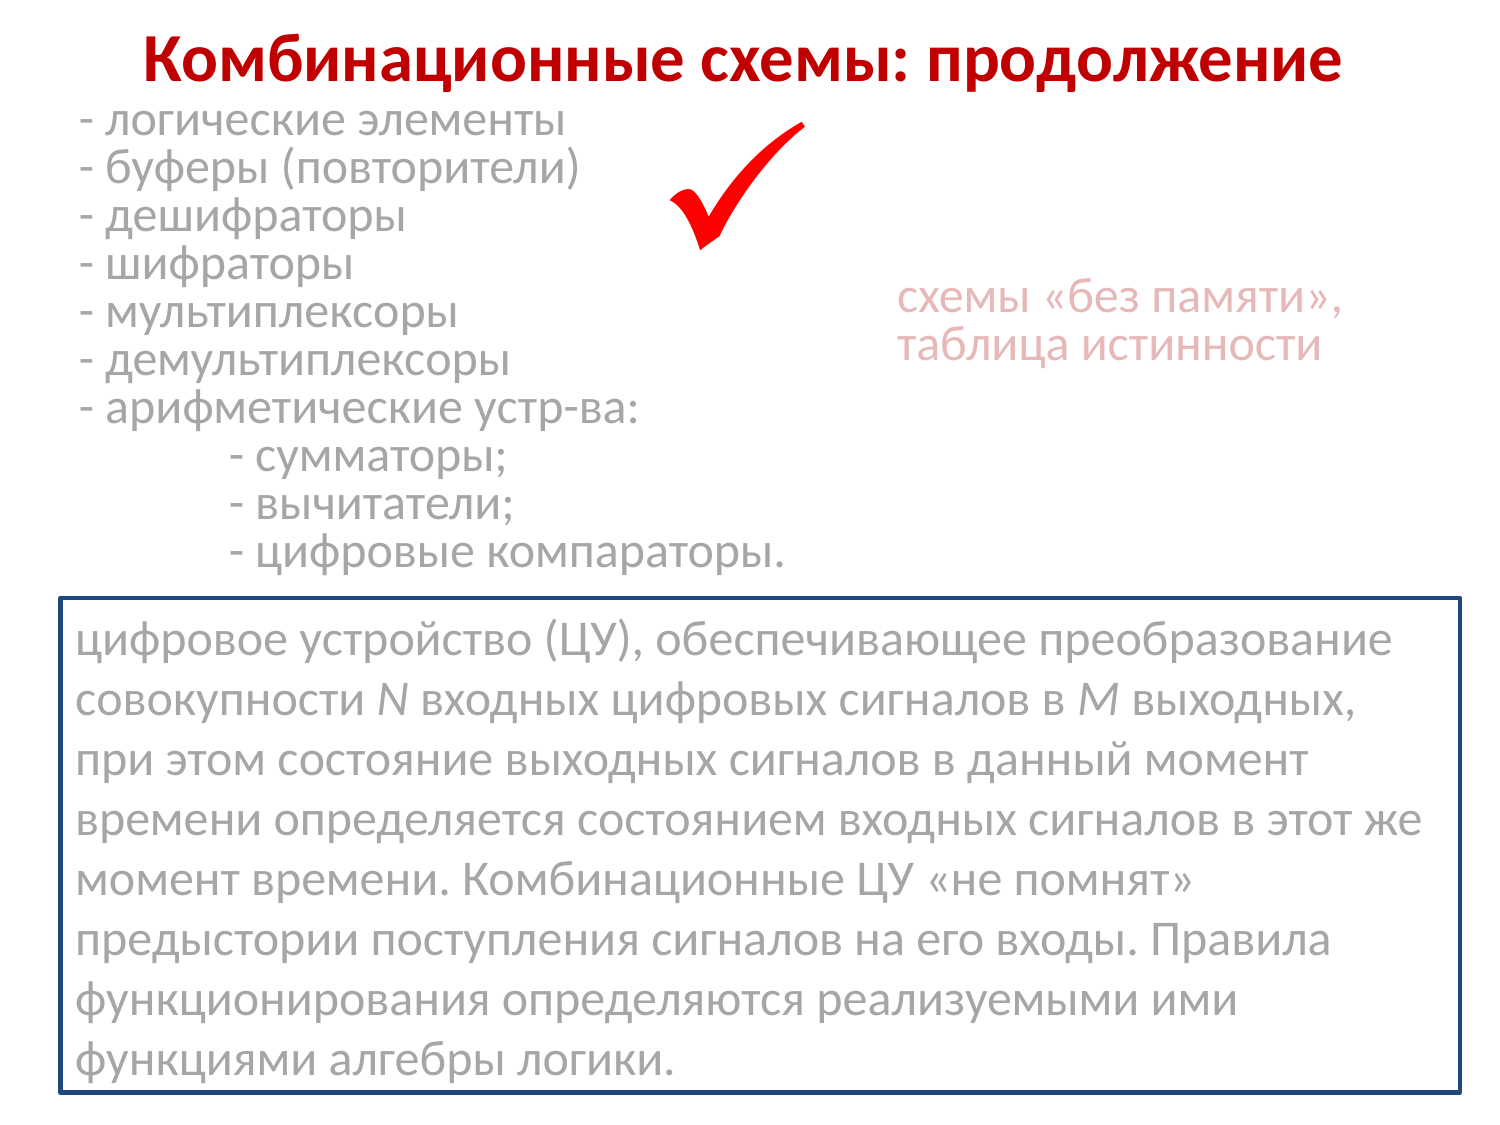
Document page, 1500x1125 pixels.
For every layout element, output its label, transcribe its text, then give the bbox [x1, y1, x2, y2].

text_box схемы «без памяти», таблица истинности [882, 267, 1370, 378]
title Комбинационные схемы: продолжение [17, 5, 1471, 102]
text_box цифровое устройство (ЦУ), обеспечивающее преобразование совокупности N входных цифровых сигналов в M выходных, при этом состояние выходных сигналов в данный момент времени определяется состоянием входных сигналов в этот же момент времени. Комбинационные ЦУ «не помнят» предыстории поступления сигналов на его входы. Правила функционирования определяются реализуемыми ими функциями алгебры логики. [60, 597, 1460, 1093]
text_box [639, 101, 881, 357]
text_box - логические элементы - буферы (повторители) - дешифраторы - шифраторы - мультиплексоры - демультиплексоры - арифметические устр-ва: - сумматоры; - вычитатели; - цифровые компараторы. [63, 89, 1058, 597]
